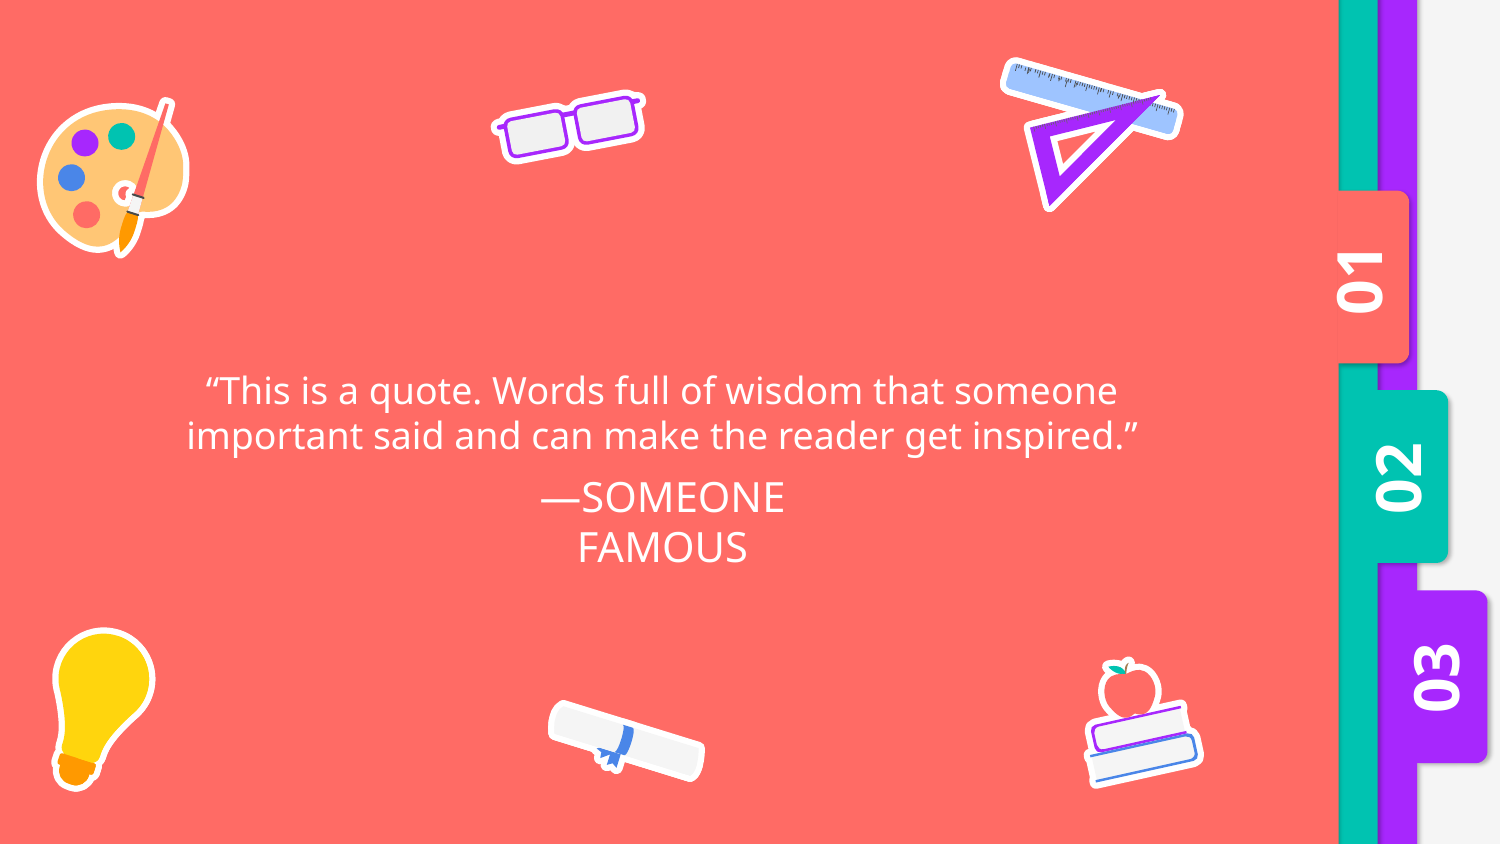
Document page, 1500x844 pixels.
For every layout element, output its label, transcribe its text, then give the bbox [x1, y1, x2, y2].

subtitle “This is a quote. Words full of wisdom that someone important said and can make the reader get inspired.” [170, 345, 1155, 479]
text_box 01 [1321, 222, 1394, 336]
text_box 03 [1398, 621, 1471, 735]
subtitle —SOMEONE FAMOUS [438, 496, 887, 545]
text_box 02 [1360, 421, 1432, 535]
